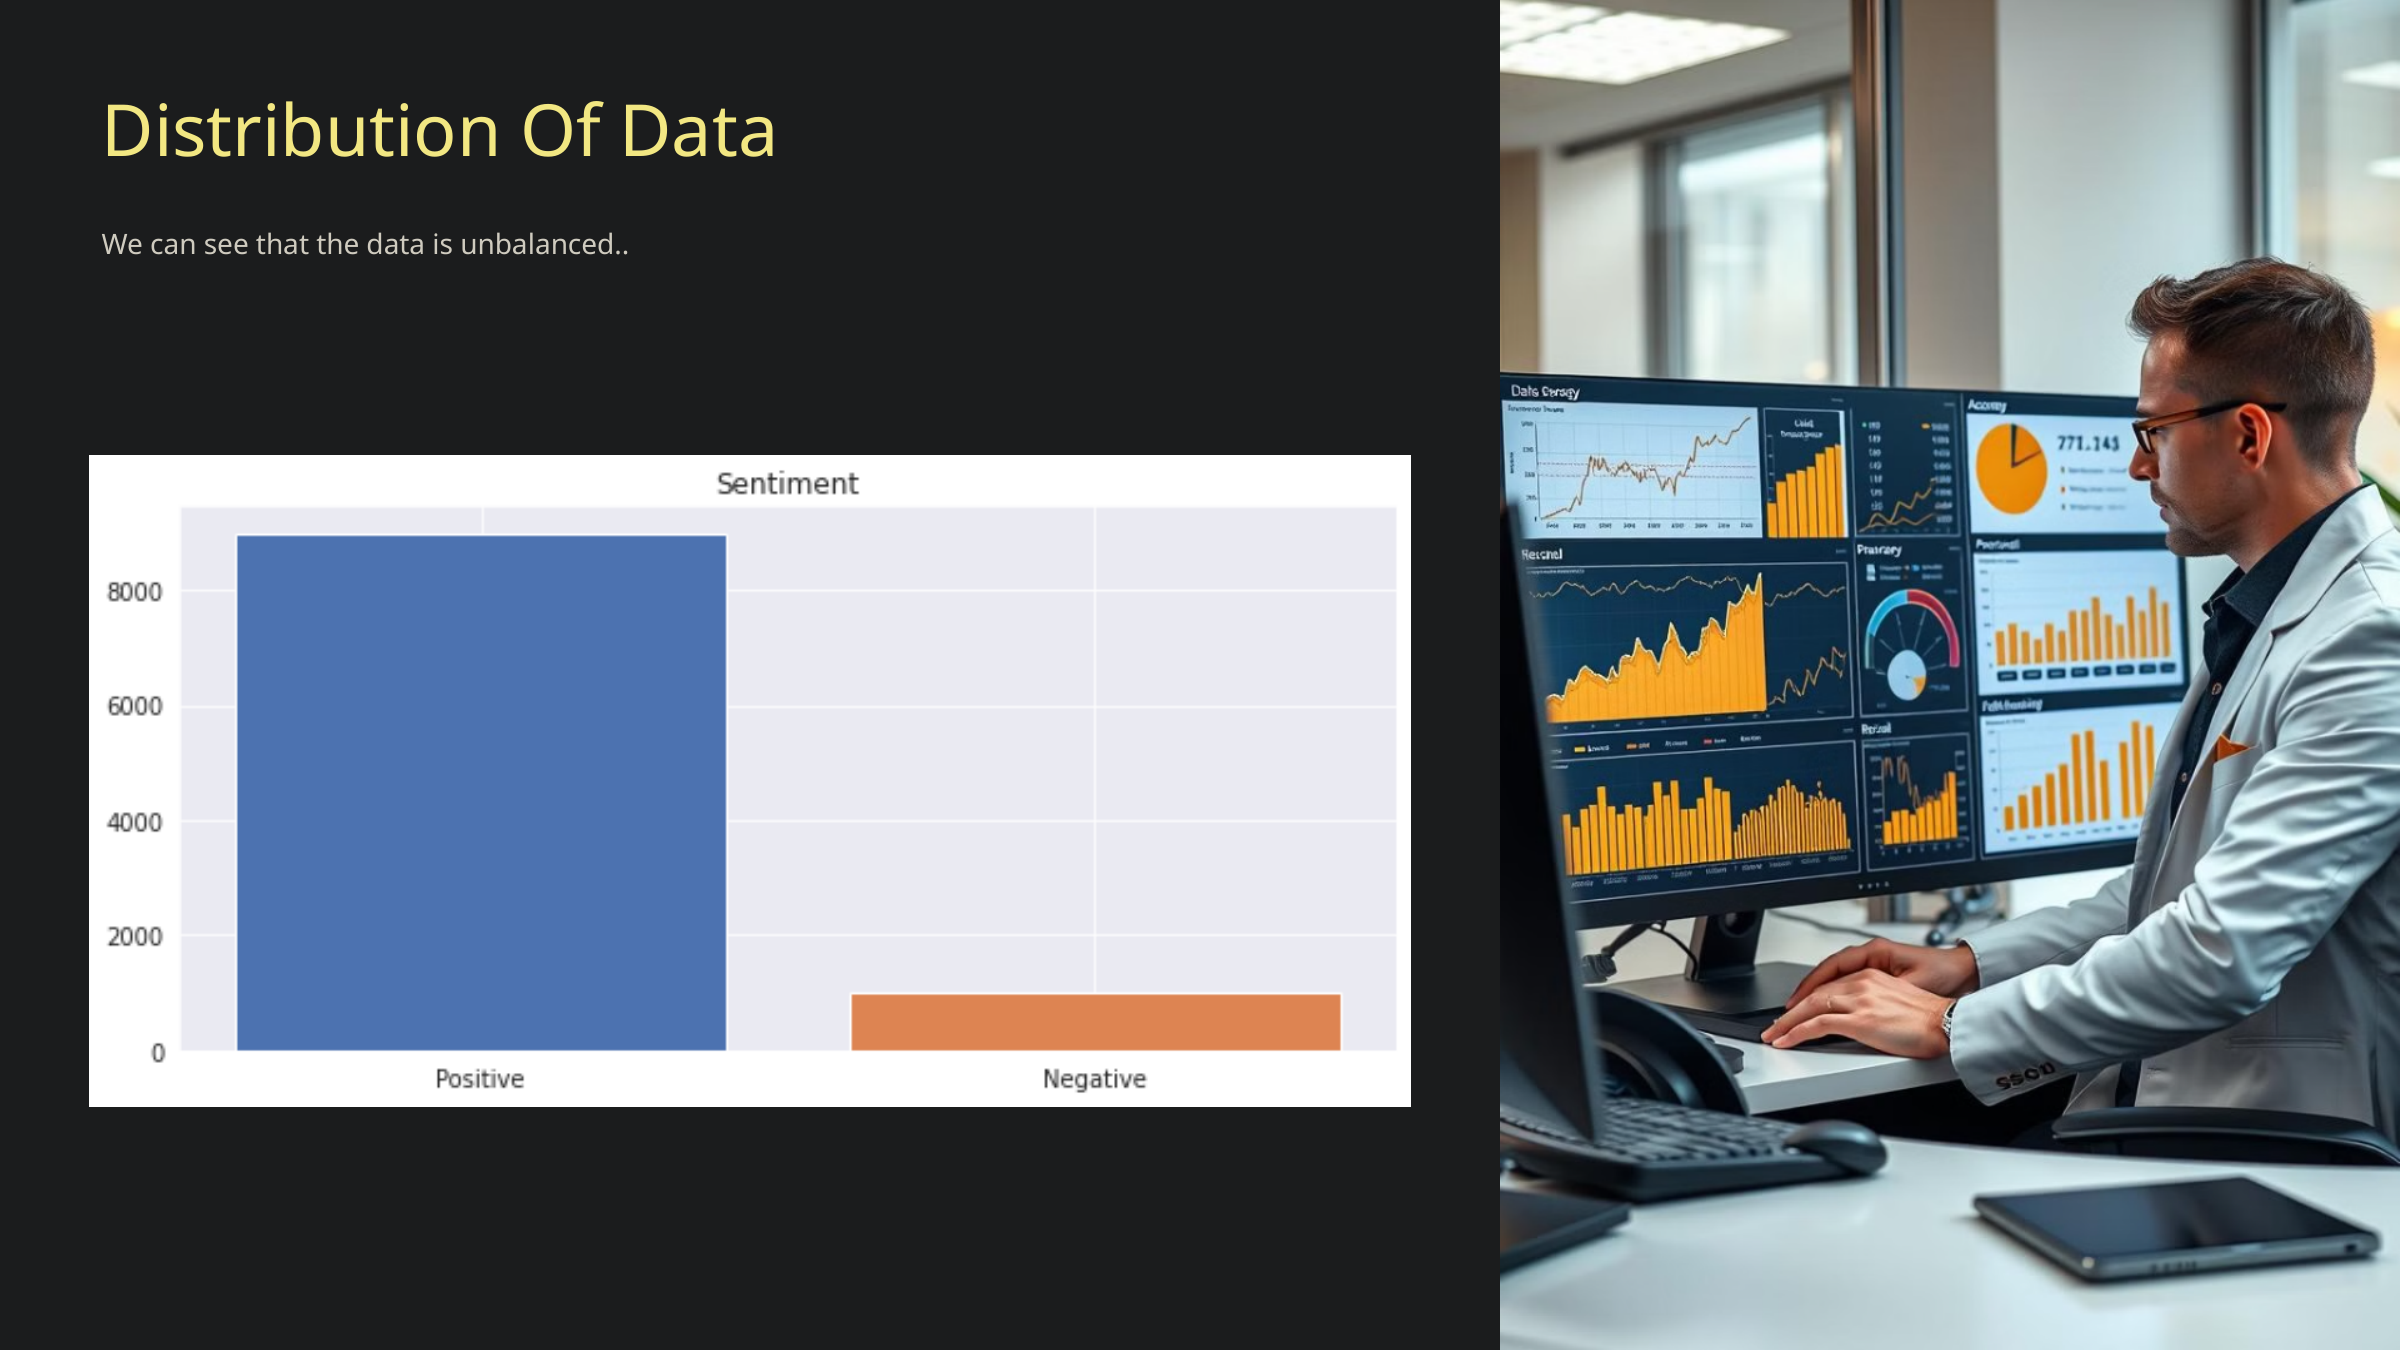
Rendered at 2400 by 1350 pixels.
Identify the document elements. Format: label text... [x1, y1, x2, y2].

text_box We can see that the data is unbalanced.. [101, 214, 1399, 308]
picture [1499, 0, 2400, 1350]
picture [89, 455, 1411, 1107]
text_box Distribution Of Data [101, 79, 1188, 171]
text_box F1-Score [290, 1107, 654, 1113]
